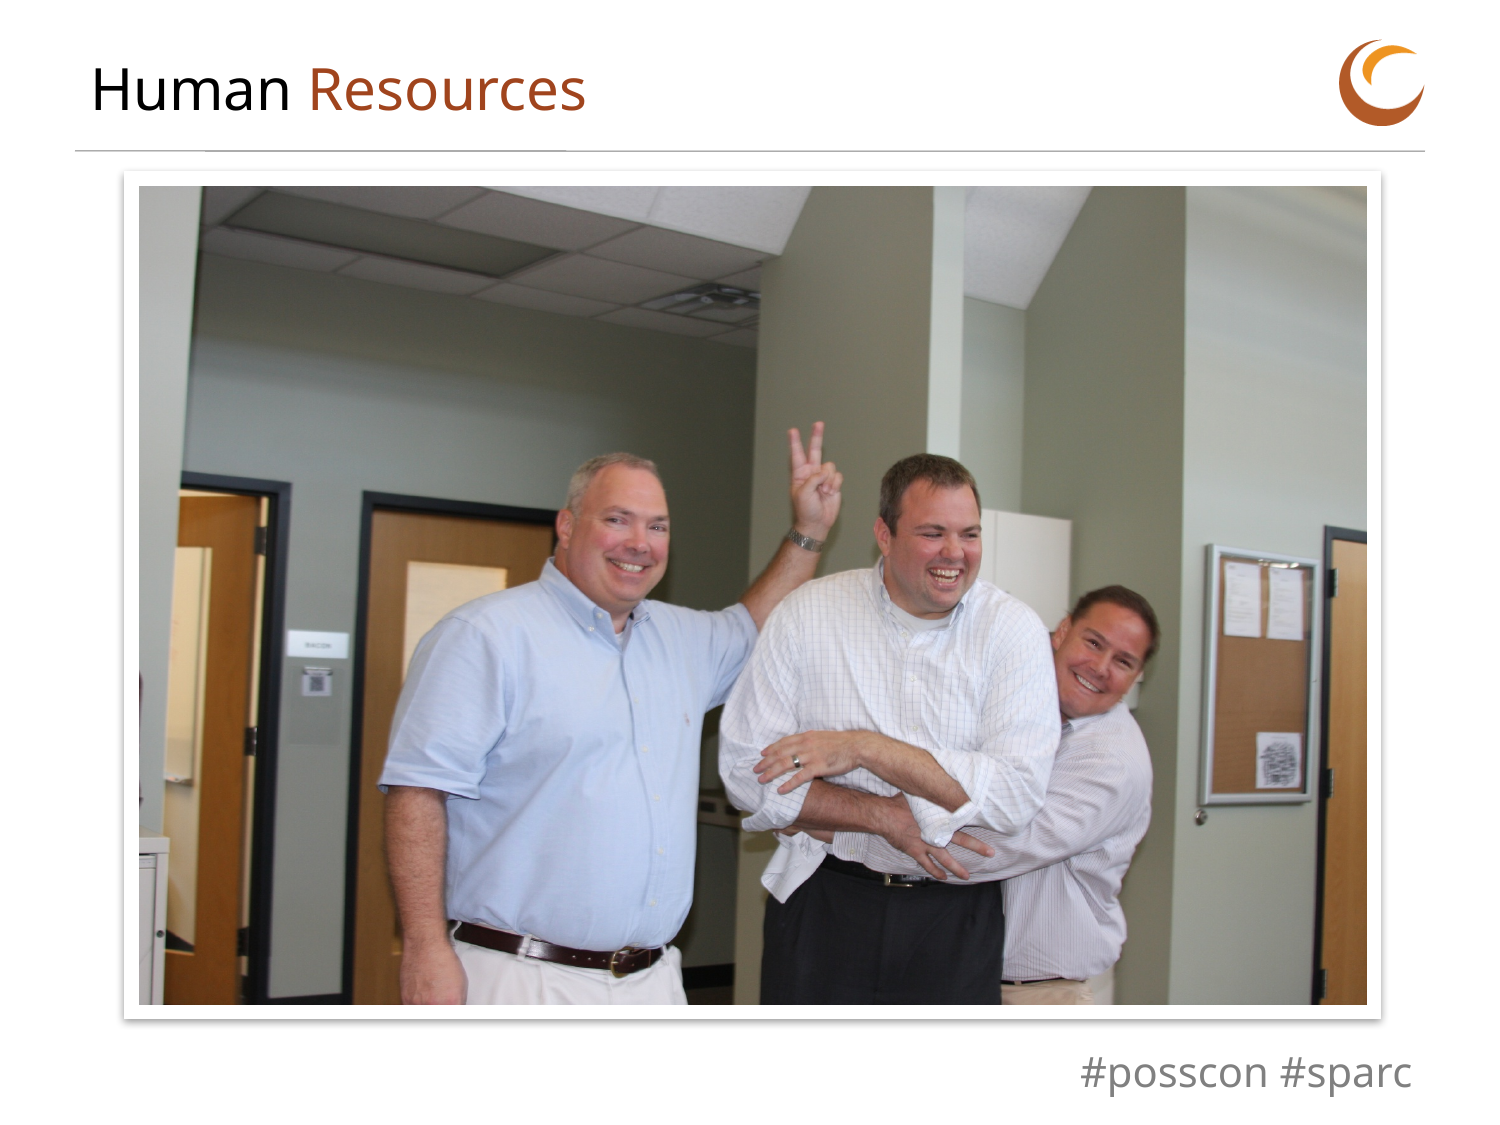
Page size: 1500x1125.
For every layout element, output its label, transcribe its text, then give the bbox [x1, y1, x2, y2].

picture [1339, 39, 1425, 45]
picture [138, 185, 1367, 1005]
title Human Resources [75, 45, 1425, 123]
